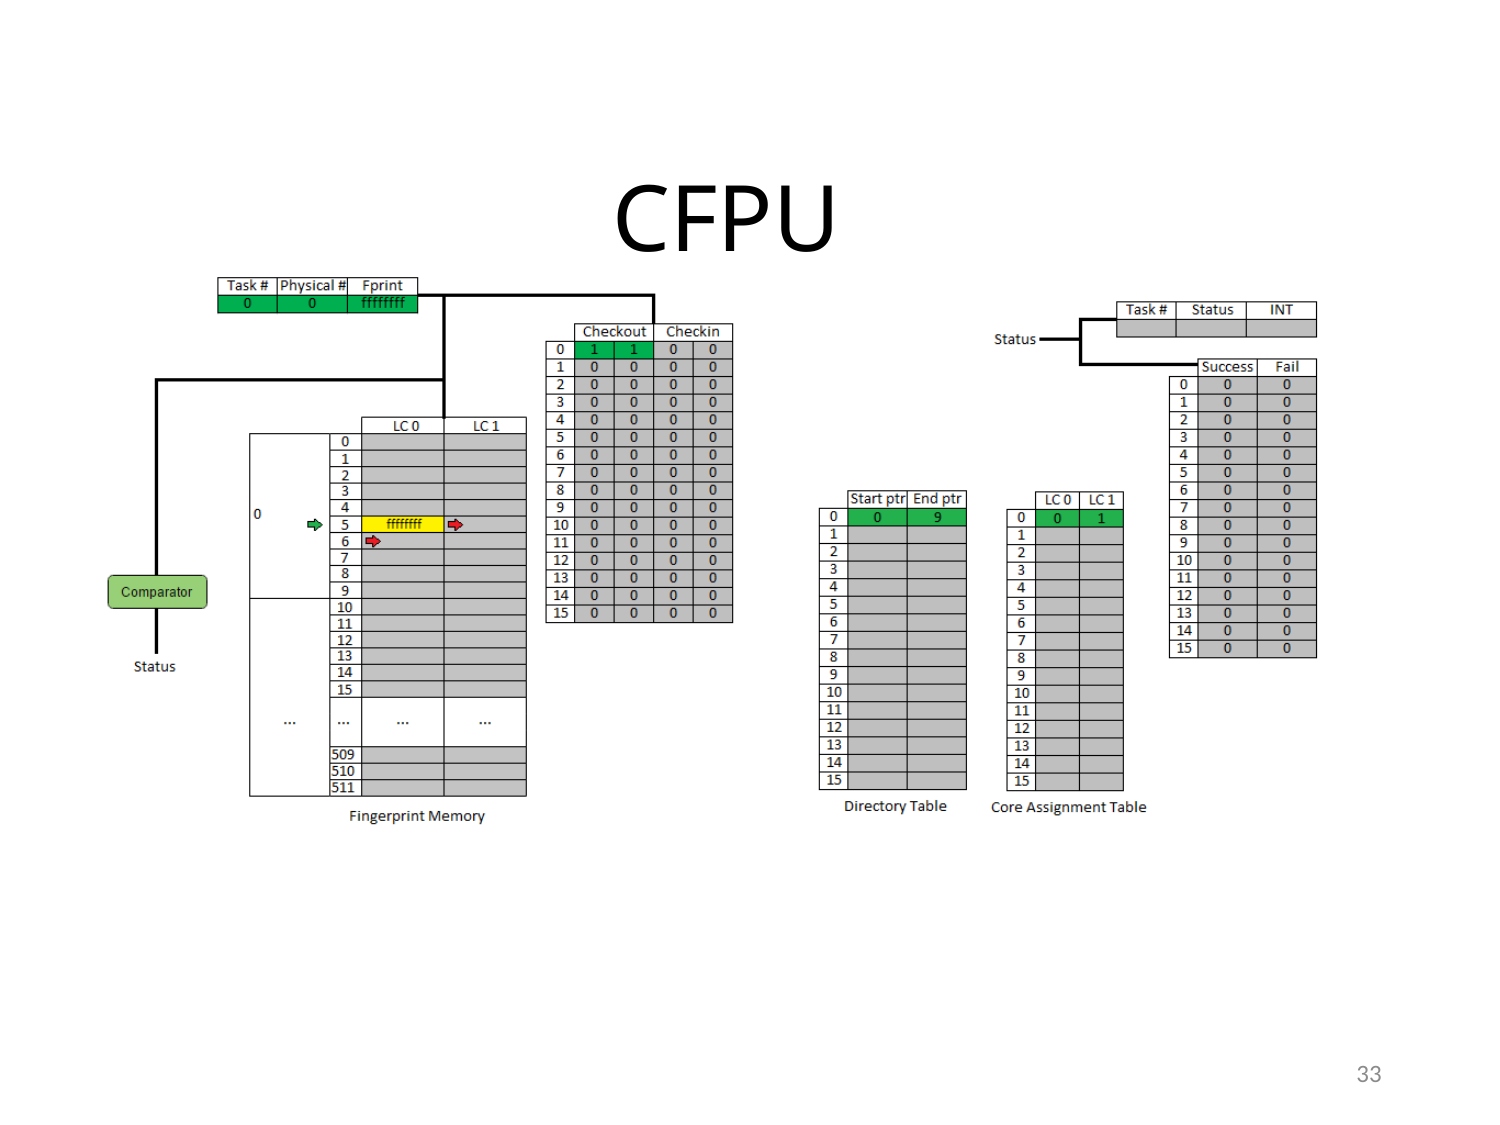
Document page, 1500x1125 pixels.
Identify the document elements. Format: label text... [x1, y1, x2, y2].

title CFPU [79, 140, 1374, 304]
slide_number 33 [1059, 1042, 1397, 1103]
picture [89, 253, 1327, 833]
